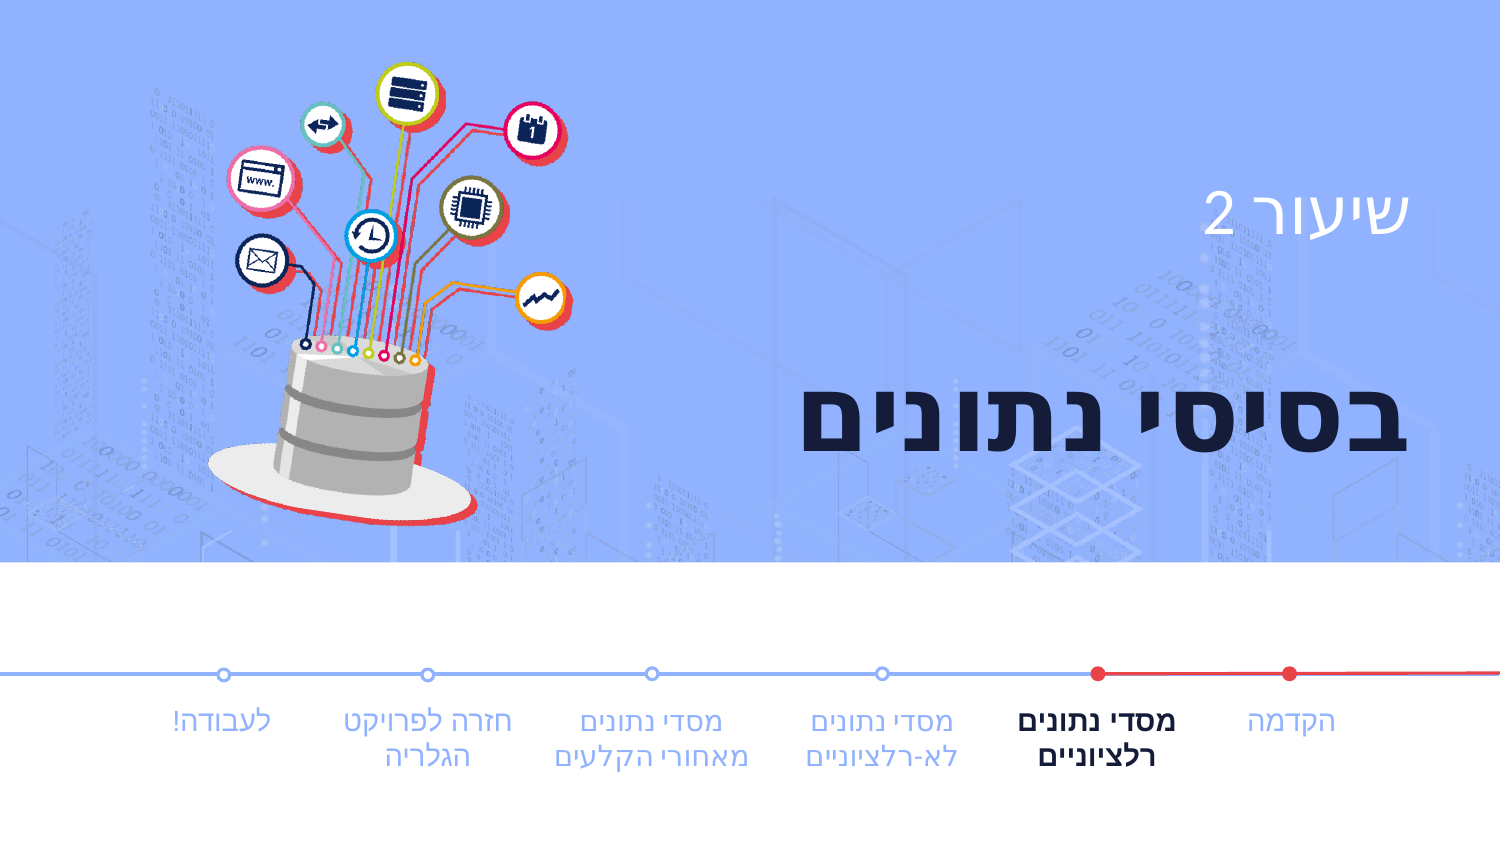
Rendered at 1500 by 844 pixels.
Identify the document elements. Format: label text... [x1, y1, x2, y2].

text_box [646, 667, 659, 680]
text_box לעבודה! [141, 702, 303, 760]
text_box [217, 669, 230, 681]
text_box [1284, 667, 1295, 671]
text_box חזרה לפרויקט הגלריה [340, 702, 516, 760]
text_box מסדי נתונים רלציוניים [1012, 702, 1182, 760]
text_box [876, 667, 889, 680]
picture [181, 40, 596, 541]
title בסיסי נתונים [590, 233, 1412, 473]
subtitle מסדי נתונים מאחורי הקלעים [552, 702, 751, 760]
subtitle מסדי נתונים לא-רלציוניים [797, 702, 967, 760]
text_box הקדמה [1211, 702, 1373, 760]
subtitle שיעור 2 [590, 167, 1412, 221]
text_box [421, 669, 434, 681]
text_box [1092, 667, 1104, 680]
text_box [0, 0, 1500, 562]
